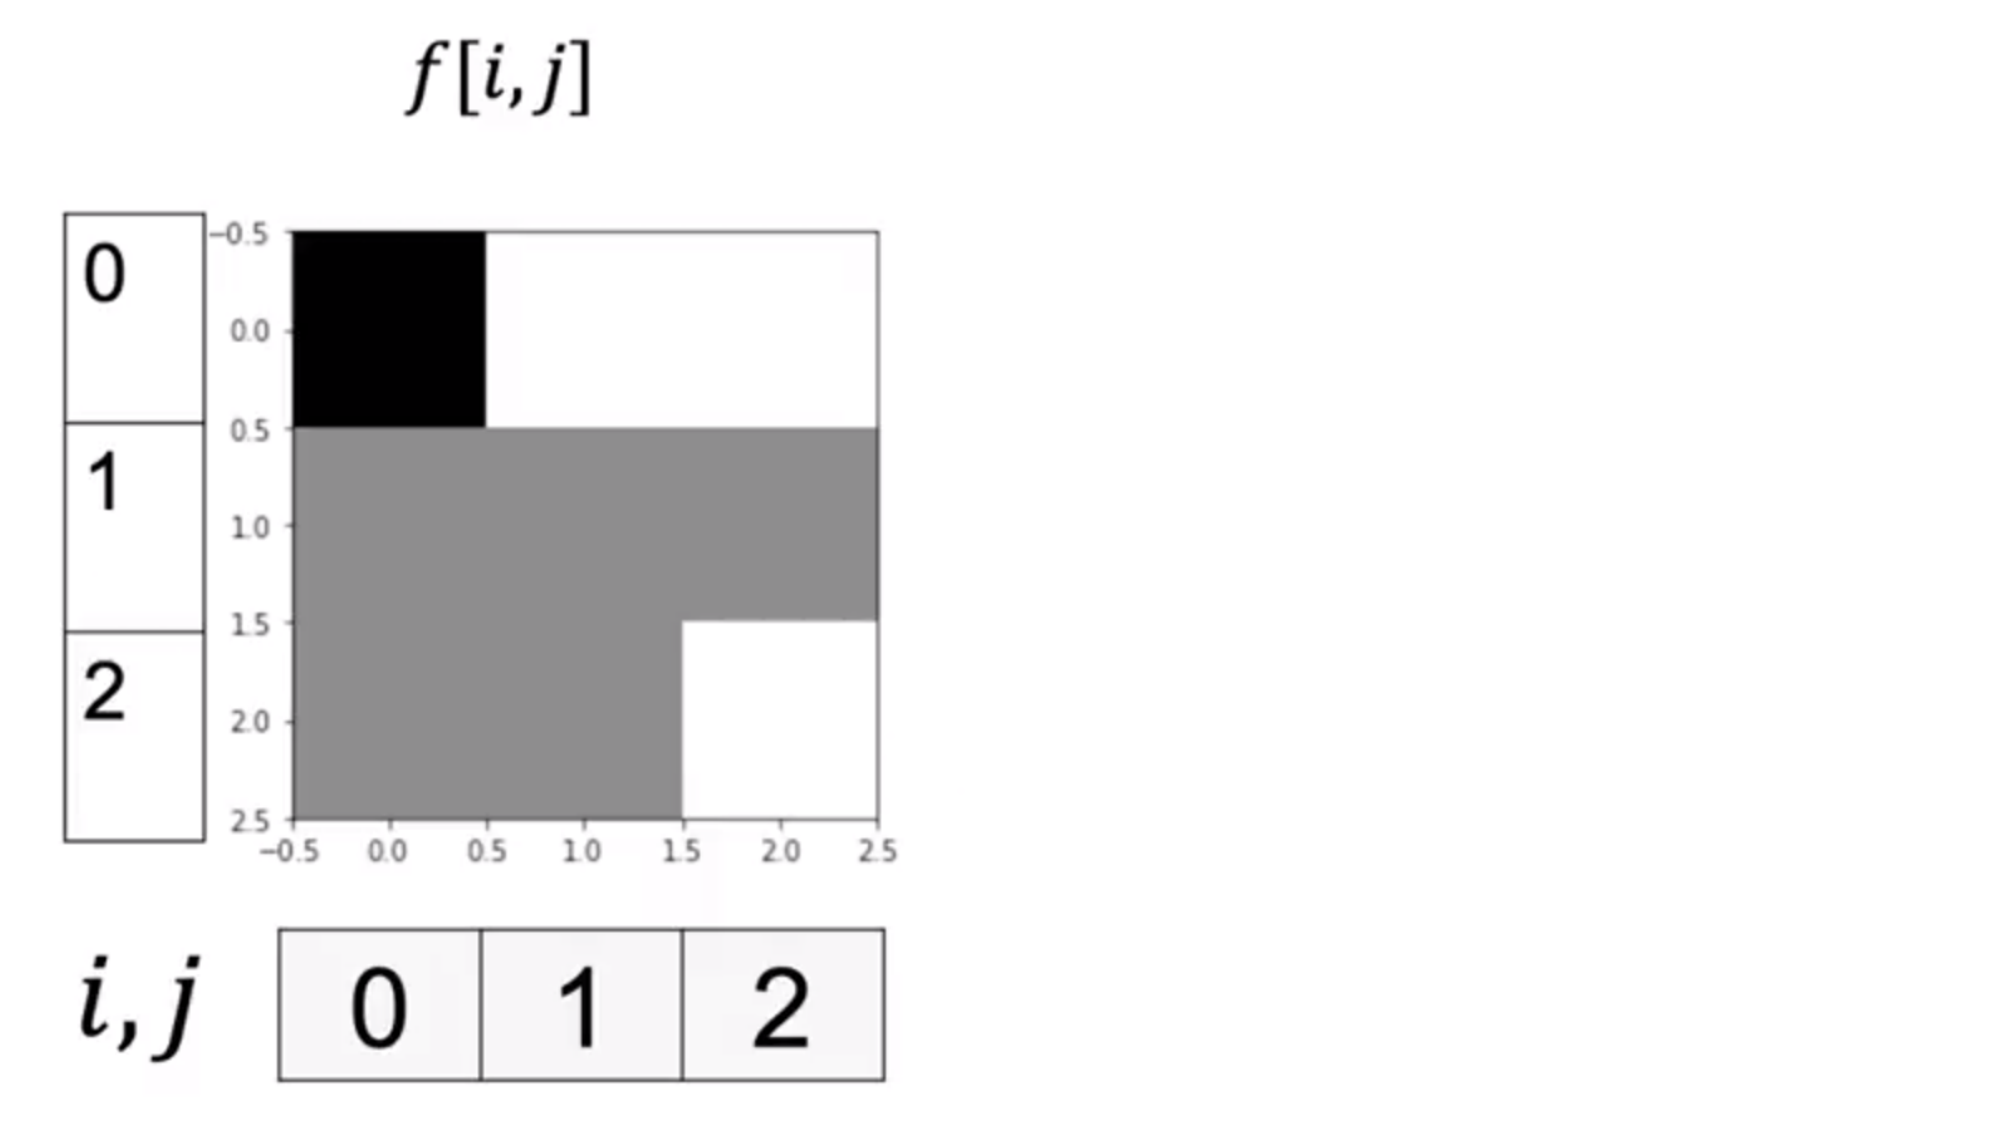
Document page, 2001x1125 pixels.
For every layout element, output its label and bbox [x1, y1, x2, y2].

picture [55, 0, 980, 1121]
